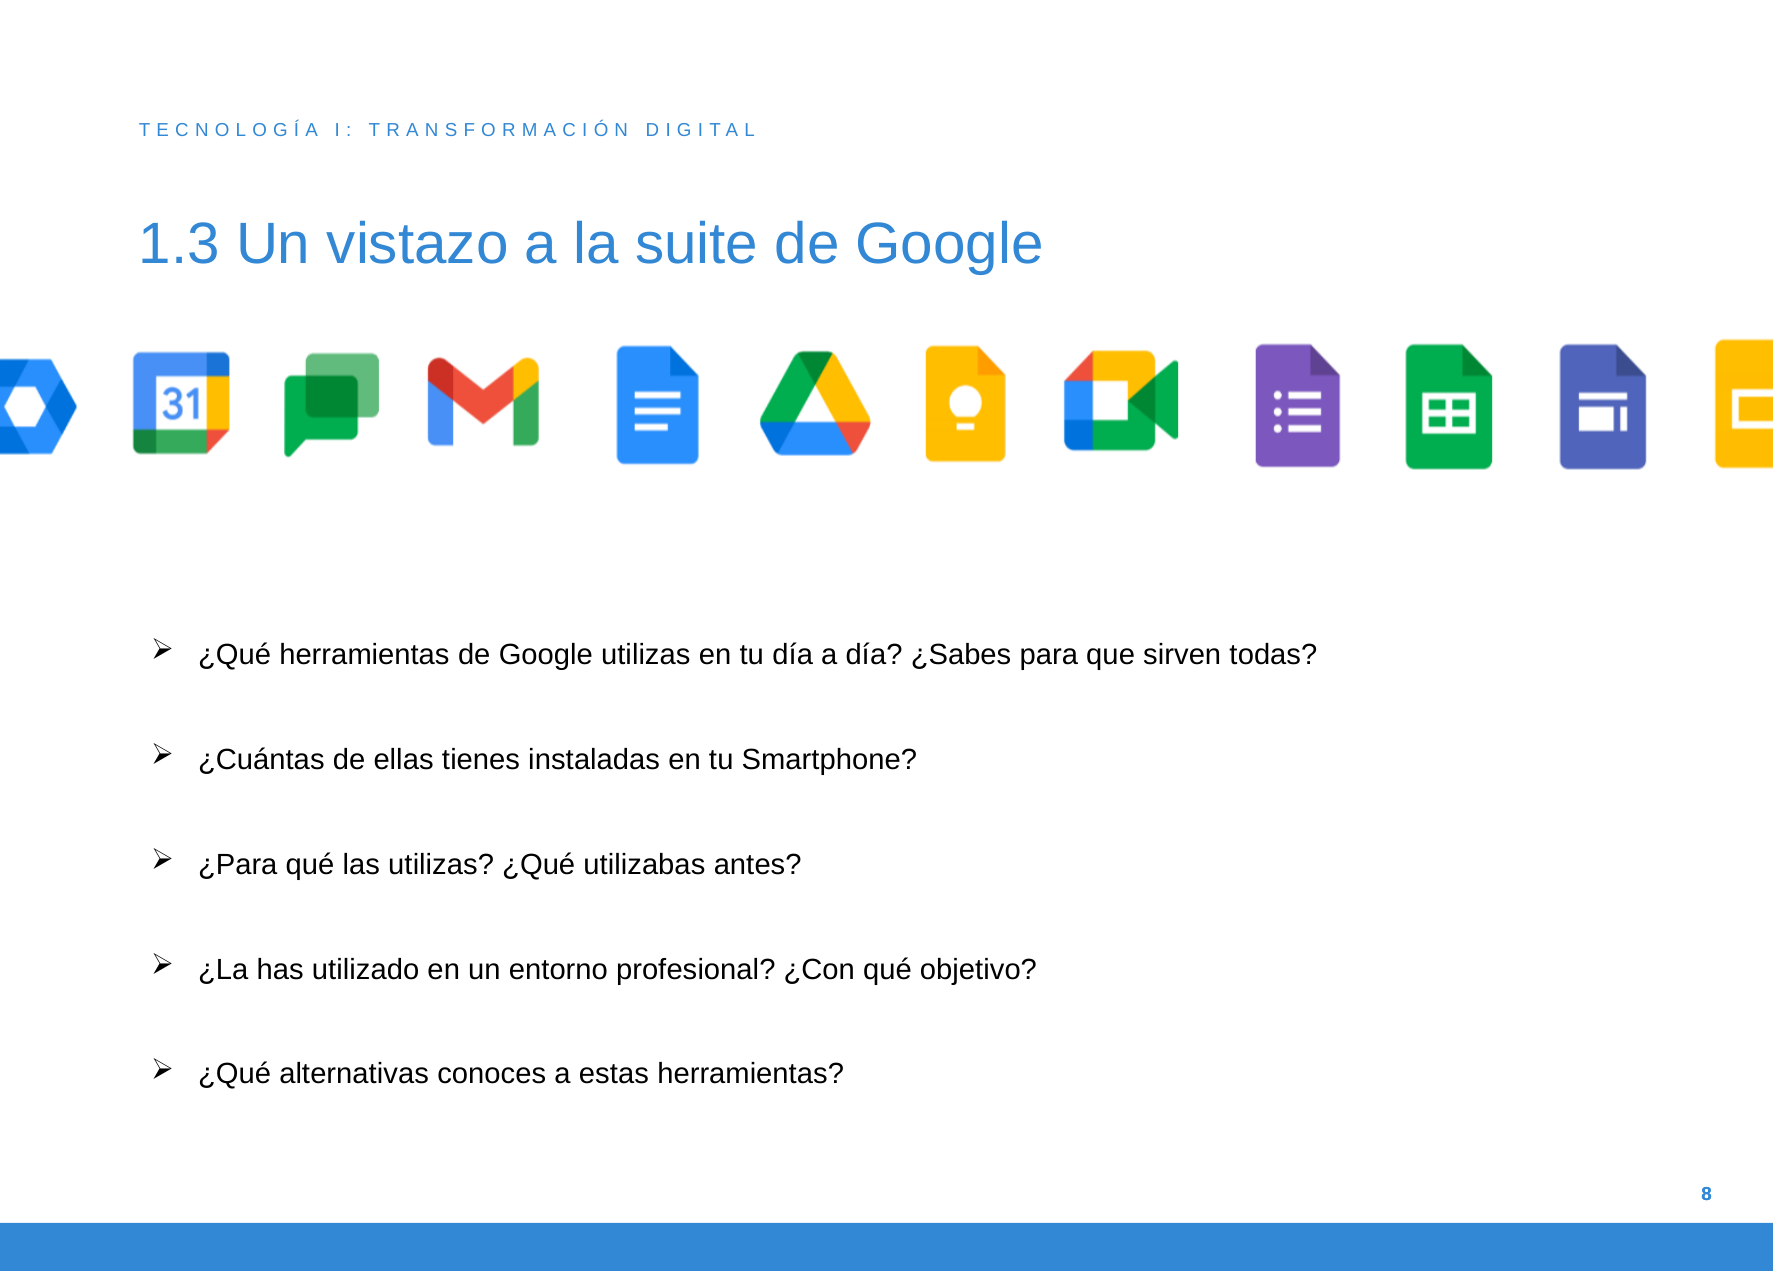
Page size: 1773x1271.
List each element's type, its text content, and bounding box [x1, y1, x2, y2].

list TECNOLOGÍA I: TRANSFORMACIÓN DIGITAL [123, 109, 899, 156]
picture [0, 280, 1773, 502]
text_box 8 [1686, 1162, 1756, 1223]
title 1.3 Un vistazo a la suite de Google [123, 197, 1087, 269]
list ¿Qué herramientas de Google utilizas en tu día a día? ¿Sabes para que sirven todas? ¿Cuántas de ellas tienes instaladas en tu Smartphone? ¿Para qué las utilizas? ¿Qué utilizabas antes? ¿La has utilizado en un entorno profesional? ¿Con qué objetivo? ¿Qué alternativas conoces a estas herramientas? [136, 610, 1499, 981]
